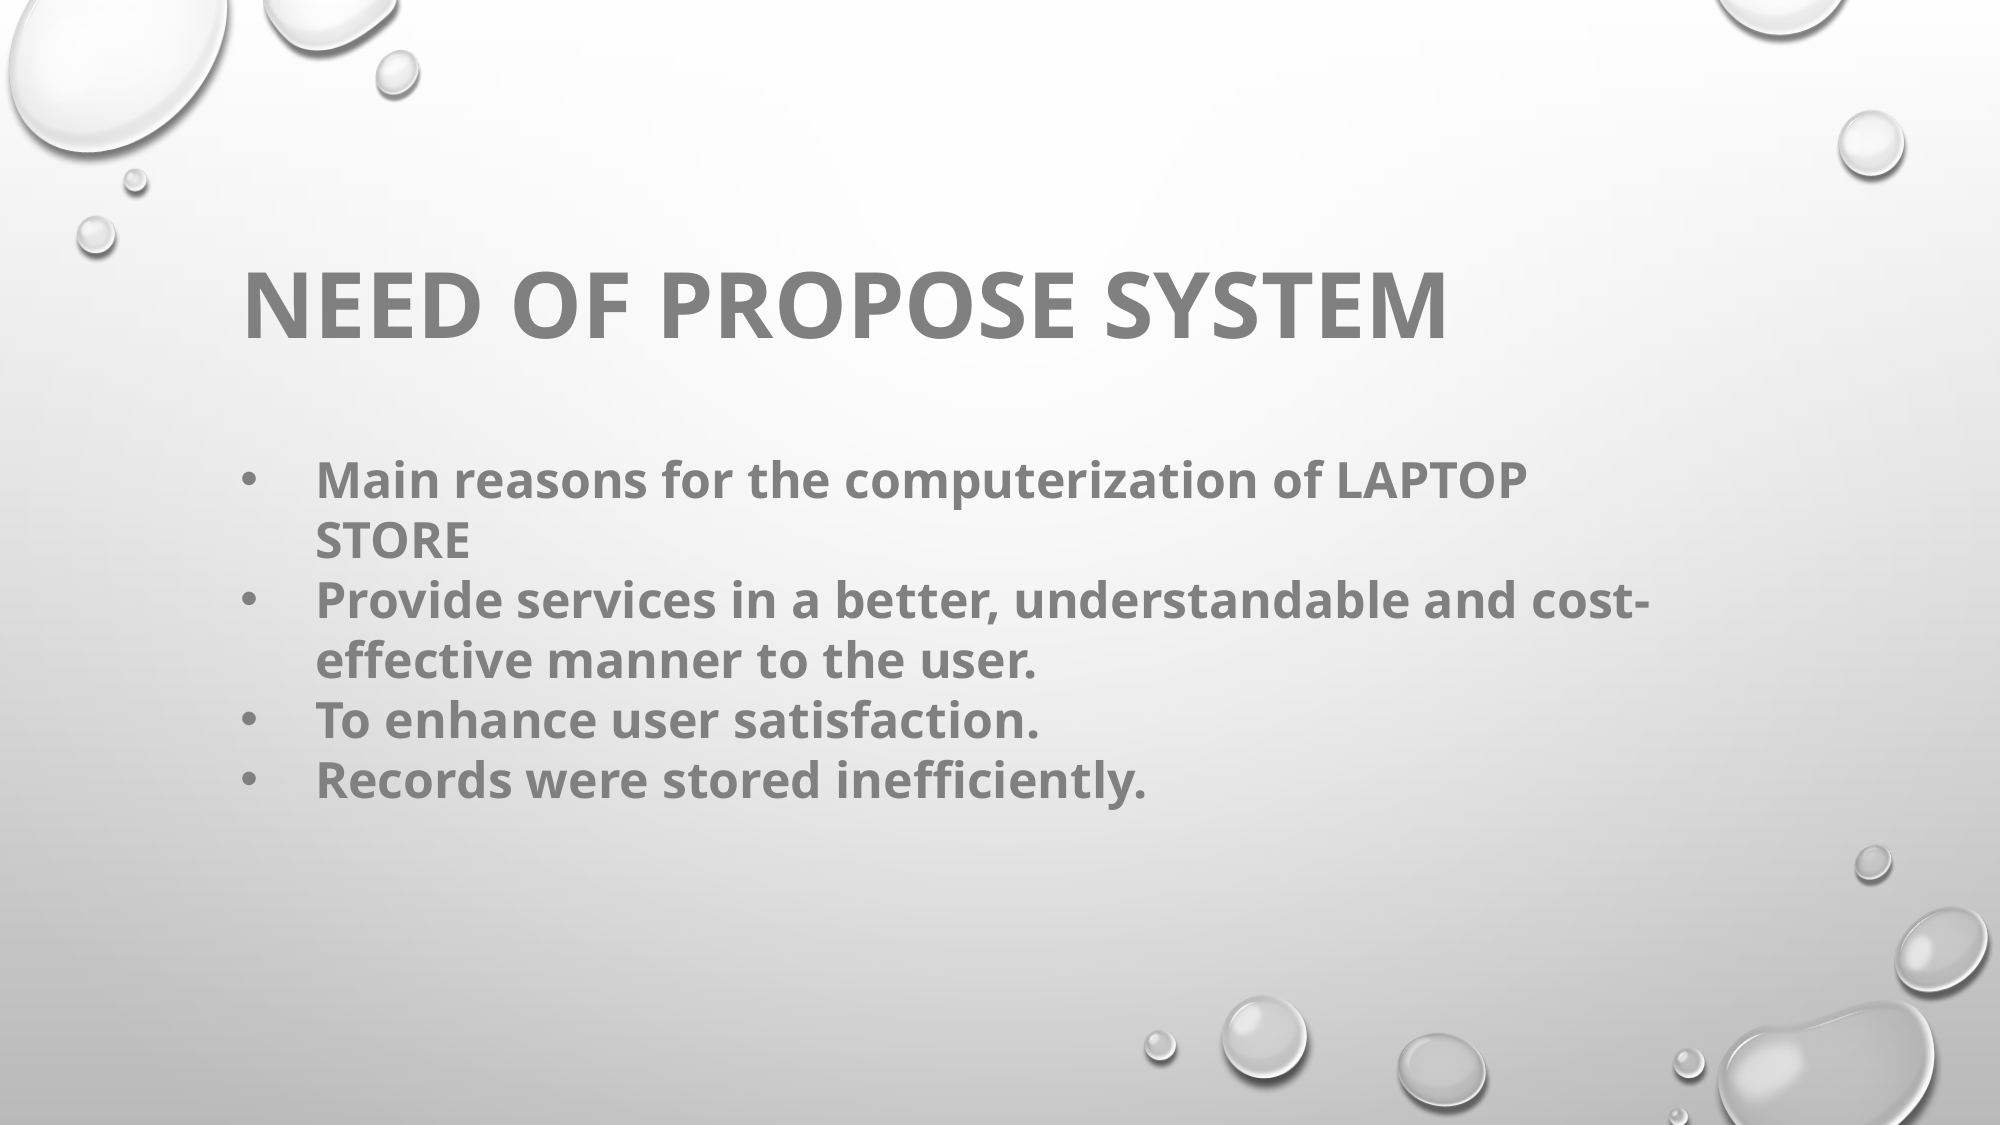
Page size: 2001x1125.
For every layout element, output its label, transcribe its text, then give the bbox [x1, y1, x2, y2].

picture [0, 0, 2000, 1125]
text_box NEED OF PROPOSE SYSTEM [225, 239, 1628, 365]
text_box Main reasons for the computerization of LAPTOP STORE Provide services in a better, understandable and cost-effective manner to the user. To enhance user satisfaction. Records were stored inefficiently. [225, 440, 1704, 816]
